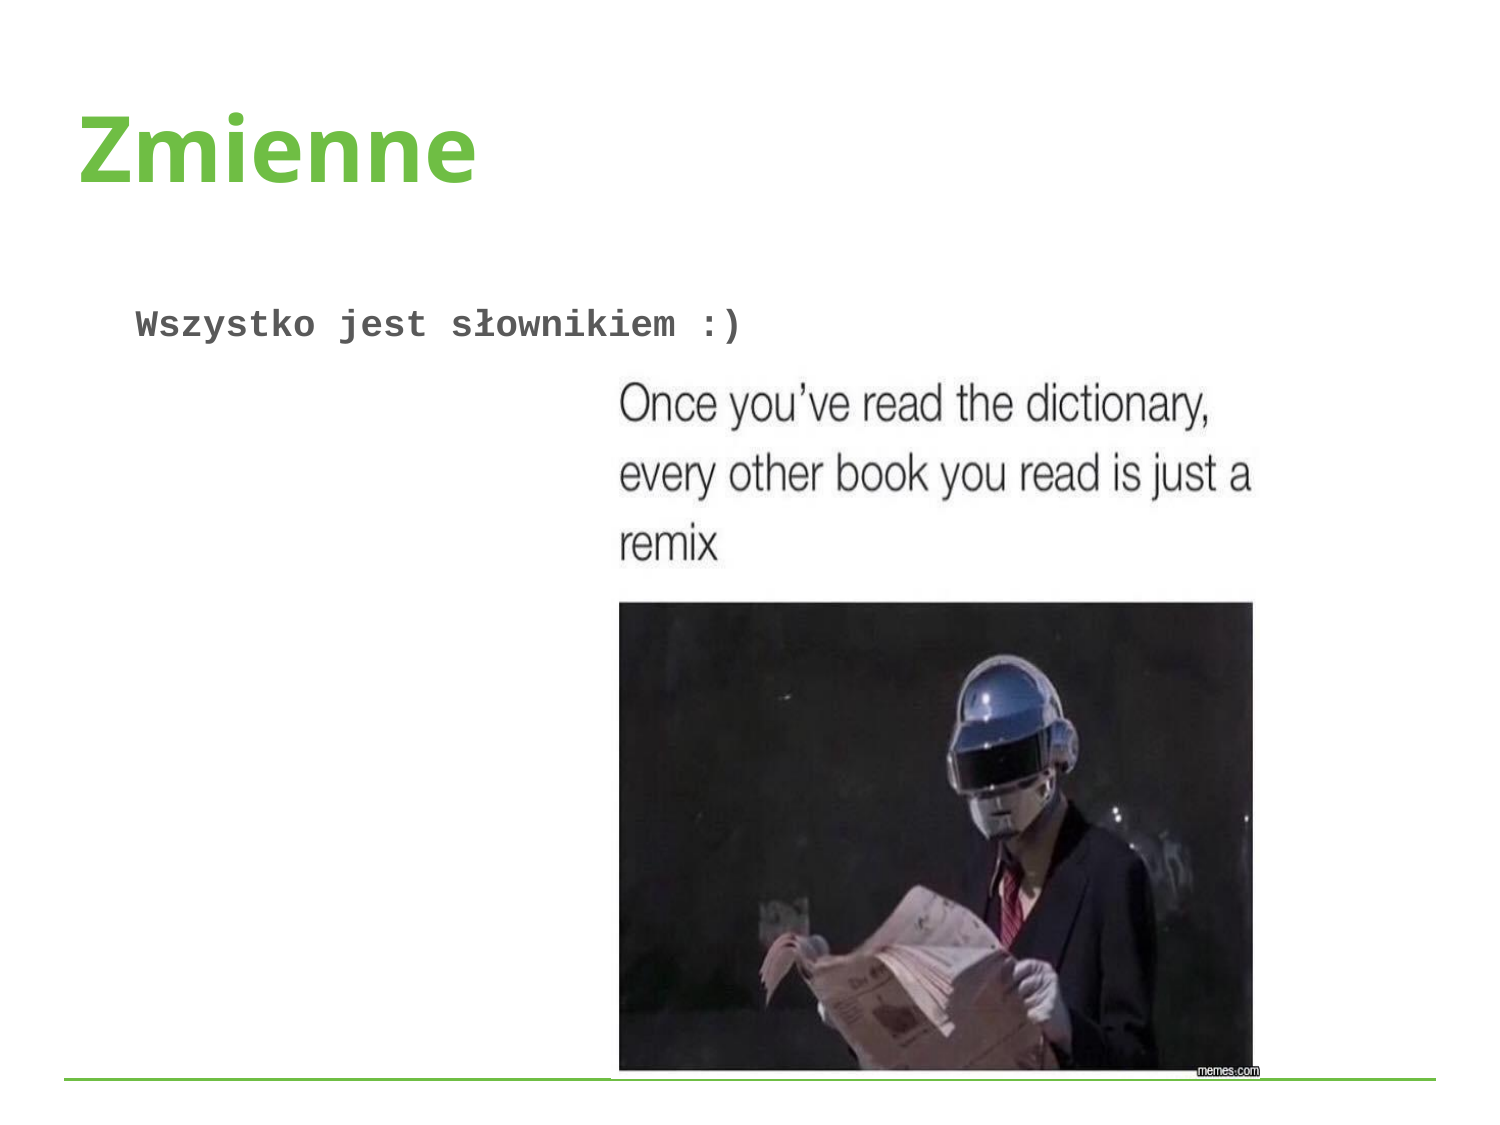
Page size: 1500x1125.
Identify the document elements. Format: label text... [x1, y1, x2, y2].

picture [610, 355, 1260, 1080]
text_box Zmienne [64, 82, 1166, 210]
text_box Wszystko jest słownikiem :) [120, 284, 1380, 1044]
